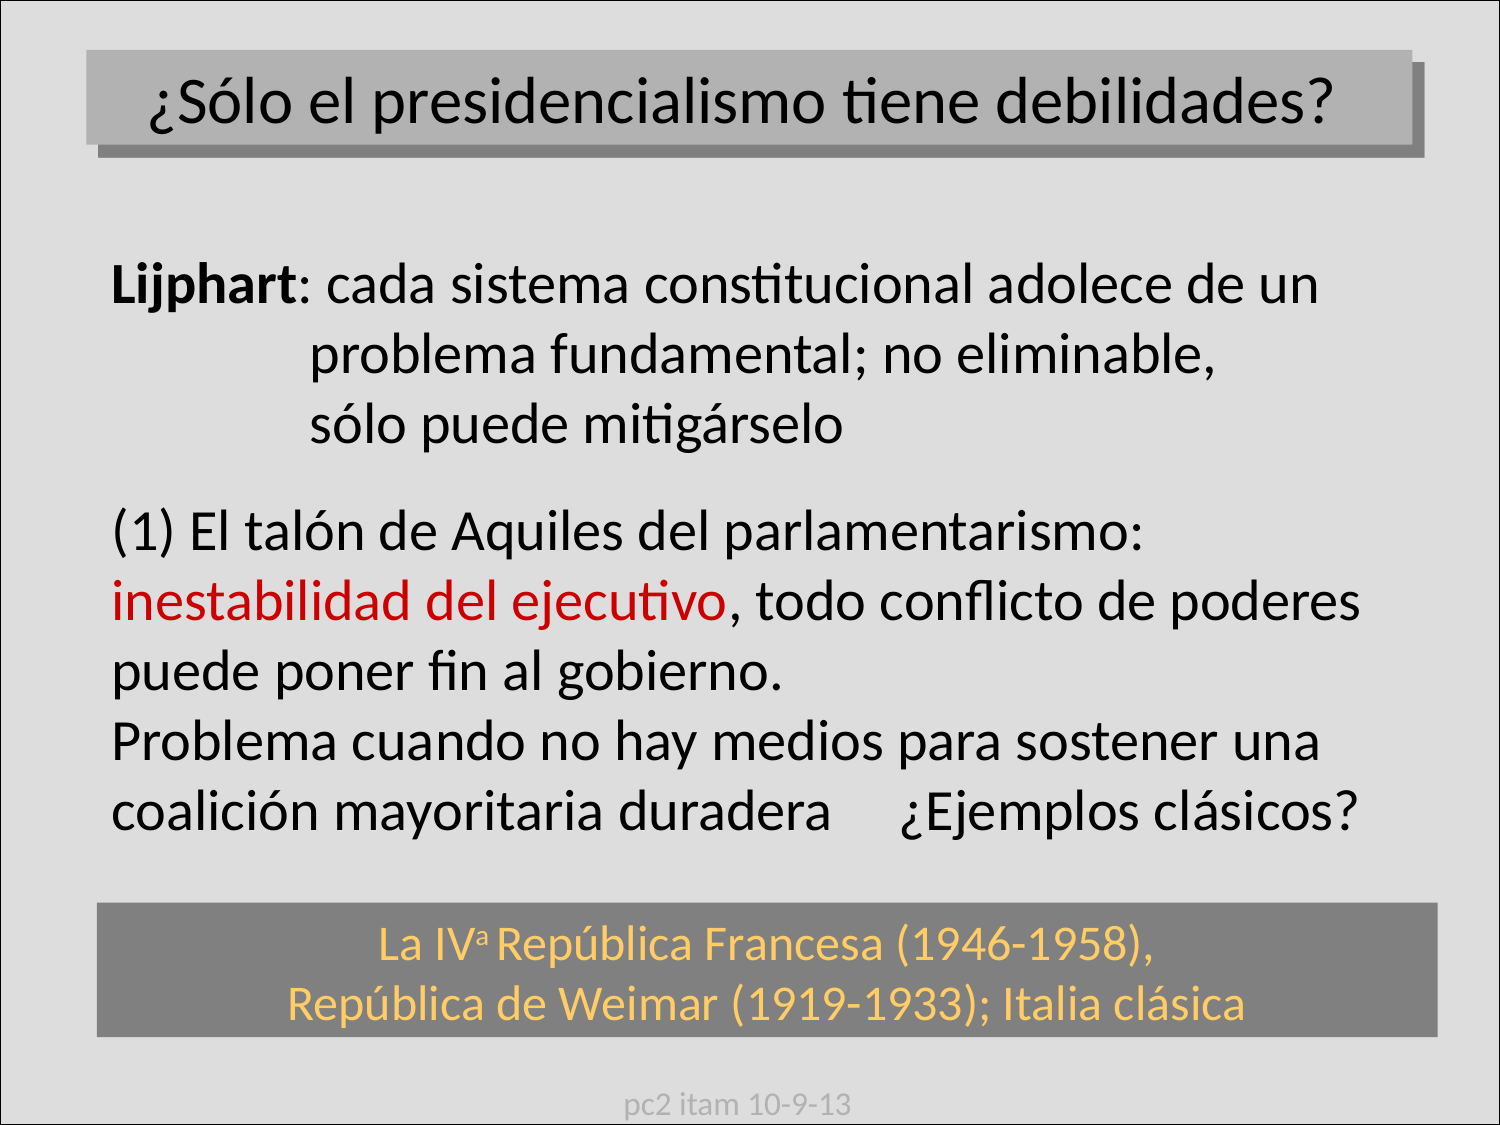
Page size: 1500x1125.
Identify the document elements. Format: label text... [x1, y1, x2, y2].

text_box La IVa República Francesa (1946-1958), República de Weimar (1919-1933); Italia clásica [96, 902, 1438, 1038]
text_box (1) El talón de Aquiles del parlamentarismo: inestabilidad del ejecutivo, todo conflicto de poderes puede poner fin al gobierno. Problema cuando no hay medios para sostener una coalición mayoritaria duradera ¿Ejemplos clásicos? [96, 484, 1438, 850]
text_box Lijphart: cada sistema constitucional adolece de un problema fundamental; no eliminable, sólo puede mitigárselo [96, 237, 1438, 463]
text_box ¿Sólo el presidencialismo tiene debilidades? [86, 49, 1413, 145]
